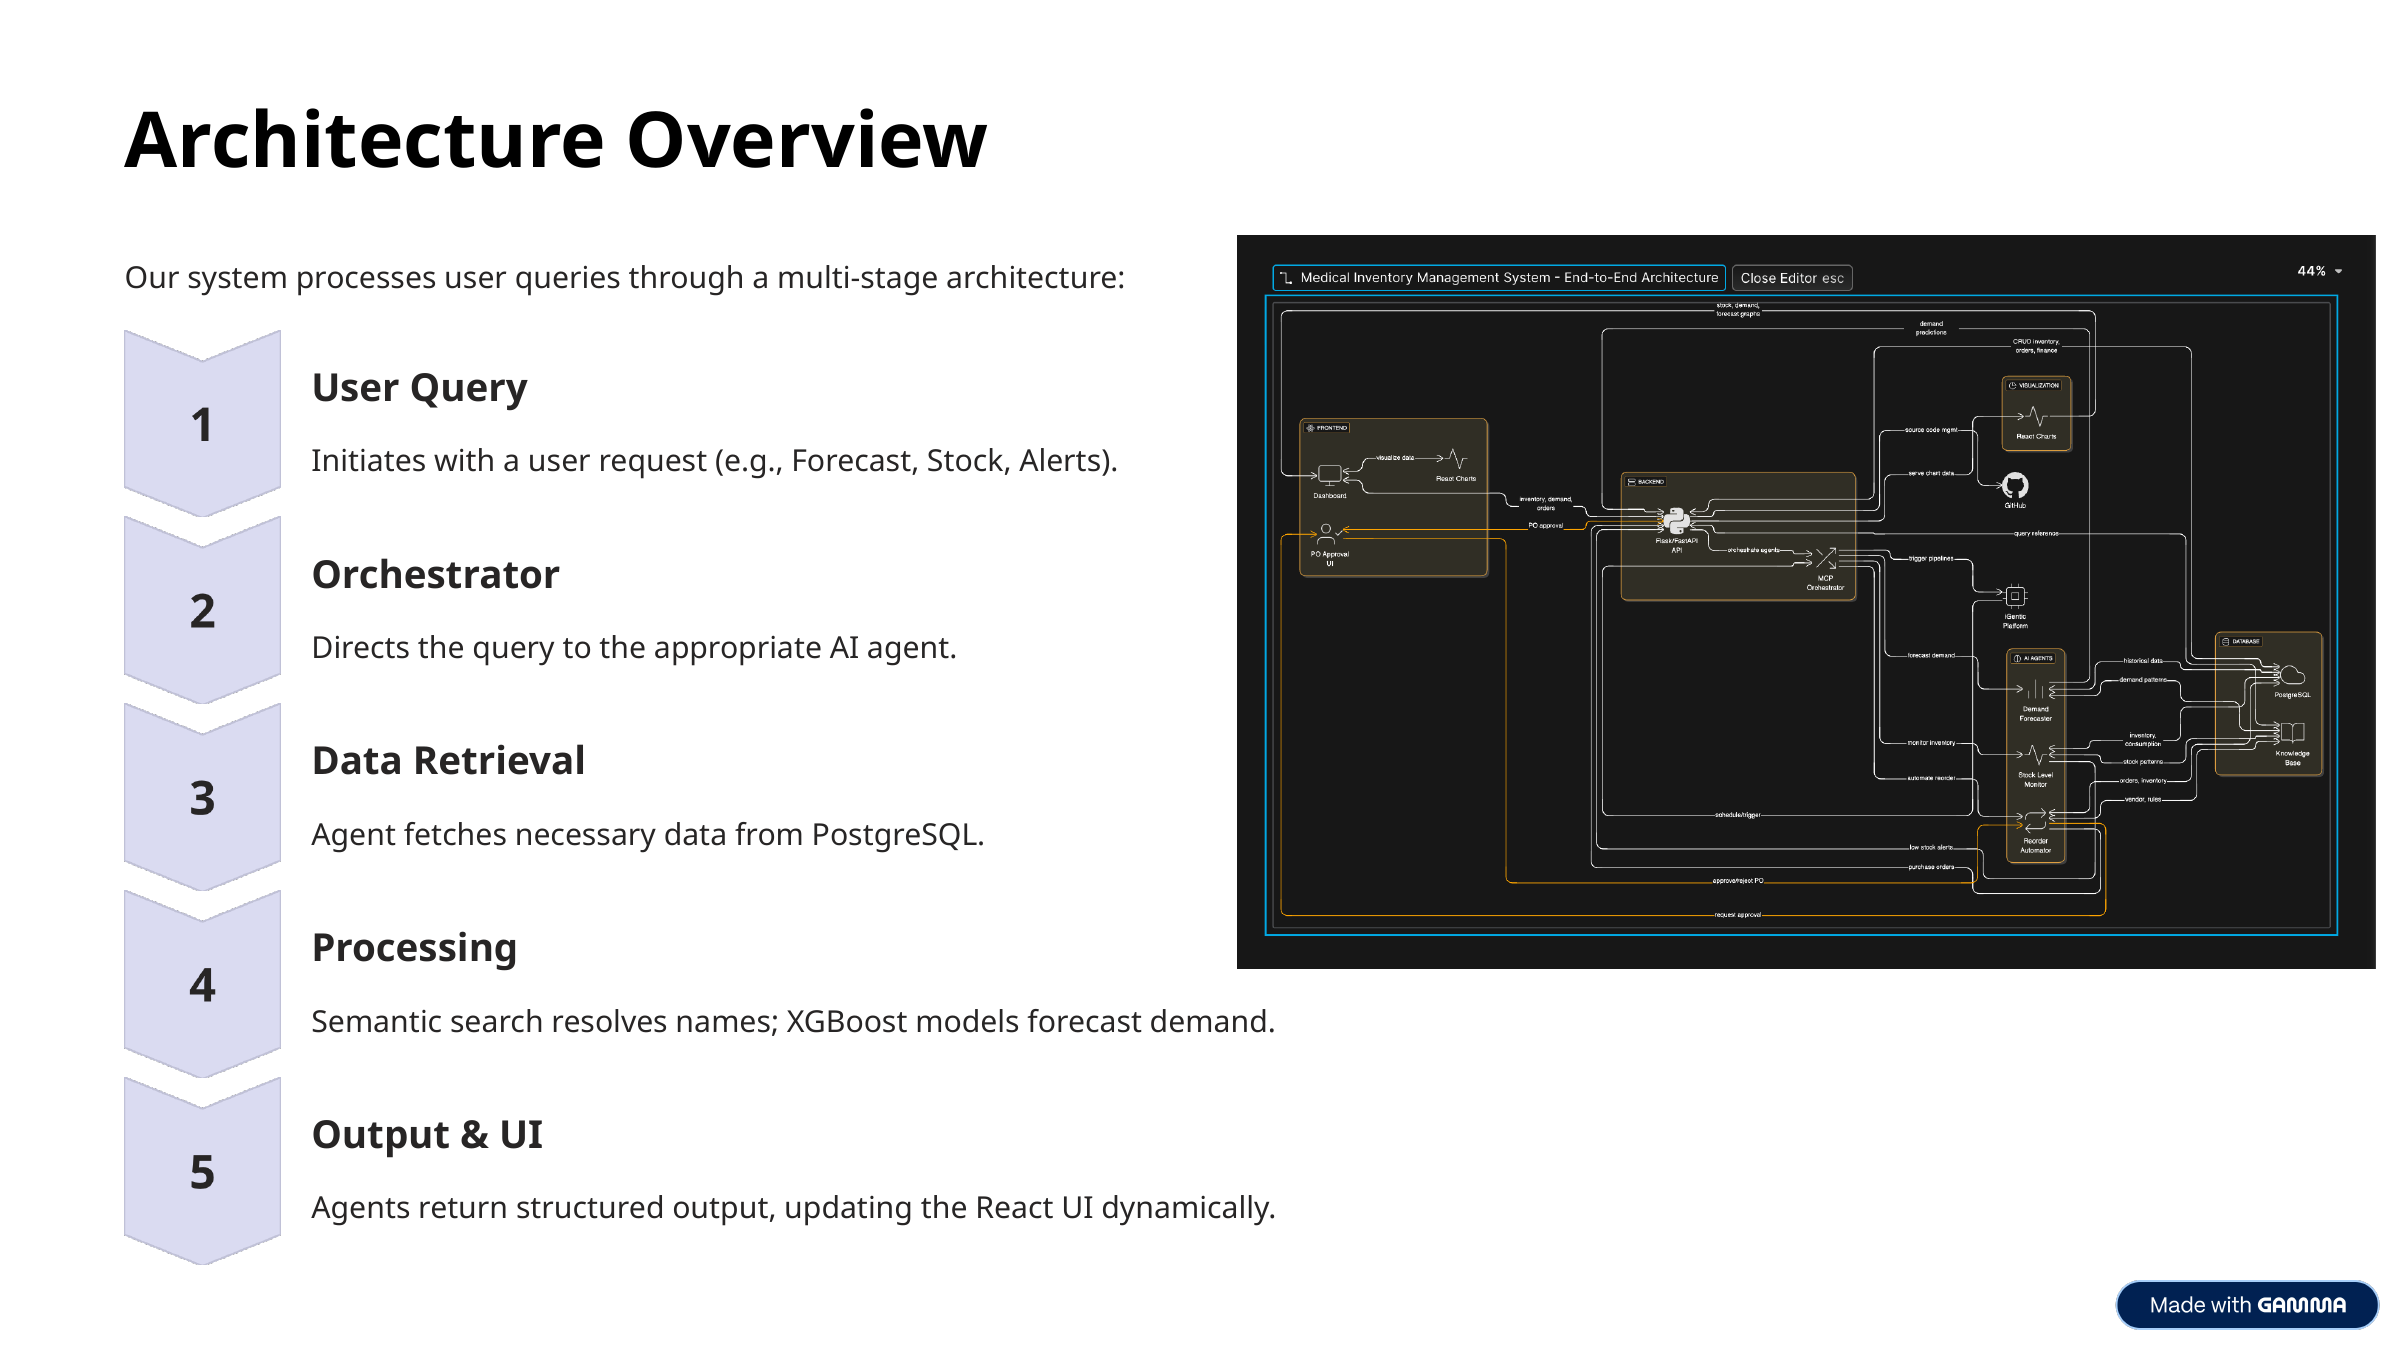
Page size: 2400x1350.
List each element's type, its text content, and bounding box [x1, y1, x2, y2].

picture [1237, 235, 2376, 969]
text_box Initiates with a user request (e.g., Forecast, Stock, Alerts). [311, 428, 1237, 479]
text_box Directs the query to the appropriate AI agent. [311, 615, 1237, 666]
picture [2106, 1271, 2389, 1339]
text_box Processing [311, 921, 701, 971]
picture [124, 330, 281, 1265]
text_box Semantic search resolves names; XGBoost models forecast demand. [311, 989, 2276, 1039]
text_box Architecture Overview [124, 85, 984, 183]
text_box Data Retrieval [311, 734, 701, 784]
text_box Output & UI [311, 1108, 701, 1158]
text_box User Query [311, 361, 701, 410]
text_box Agent fetches necessary data from PostgreSQL. [311, 802, 1237, 852]
text_box Our system processes user queries through a multi-stage architecture: [124, 245, 1237, 295]
text_box Orchestrator [311, 548, 701, 597]
text_box Agents return structured output, updating the React UI dynamically. [311, 1175, 2276, 1226]
